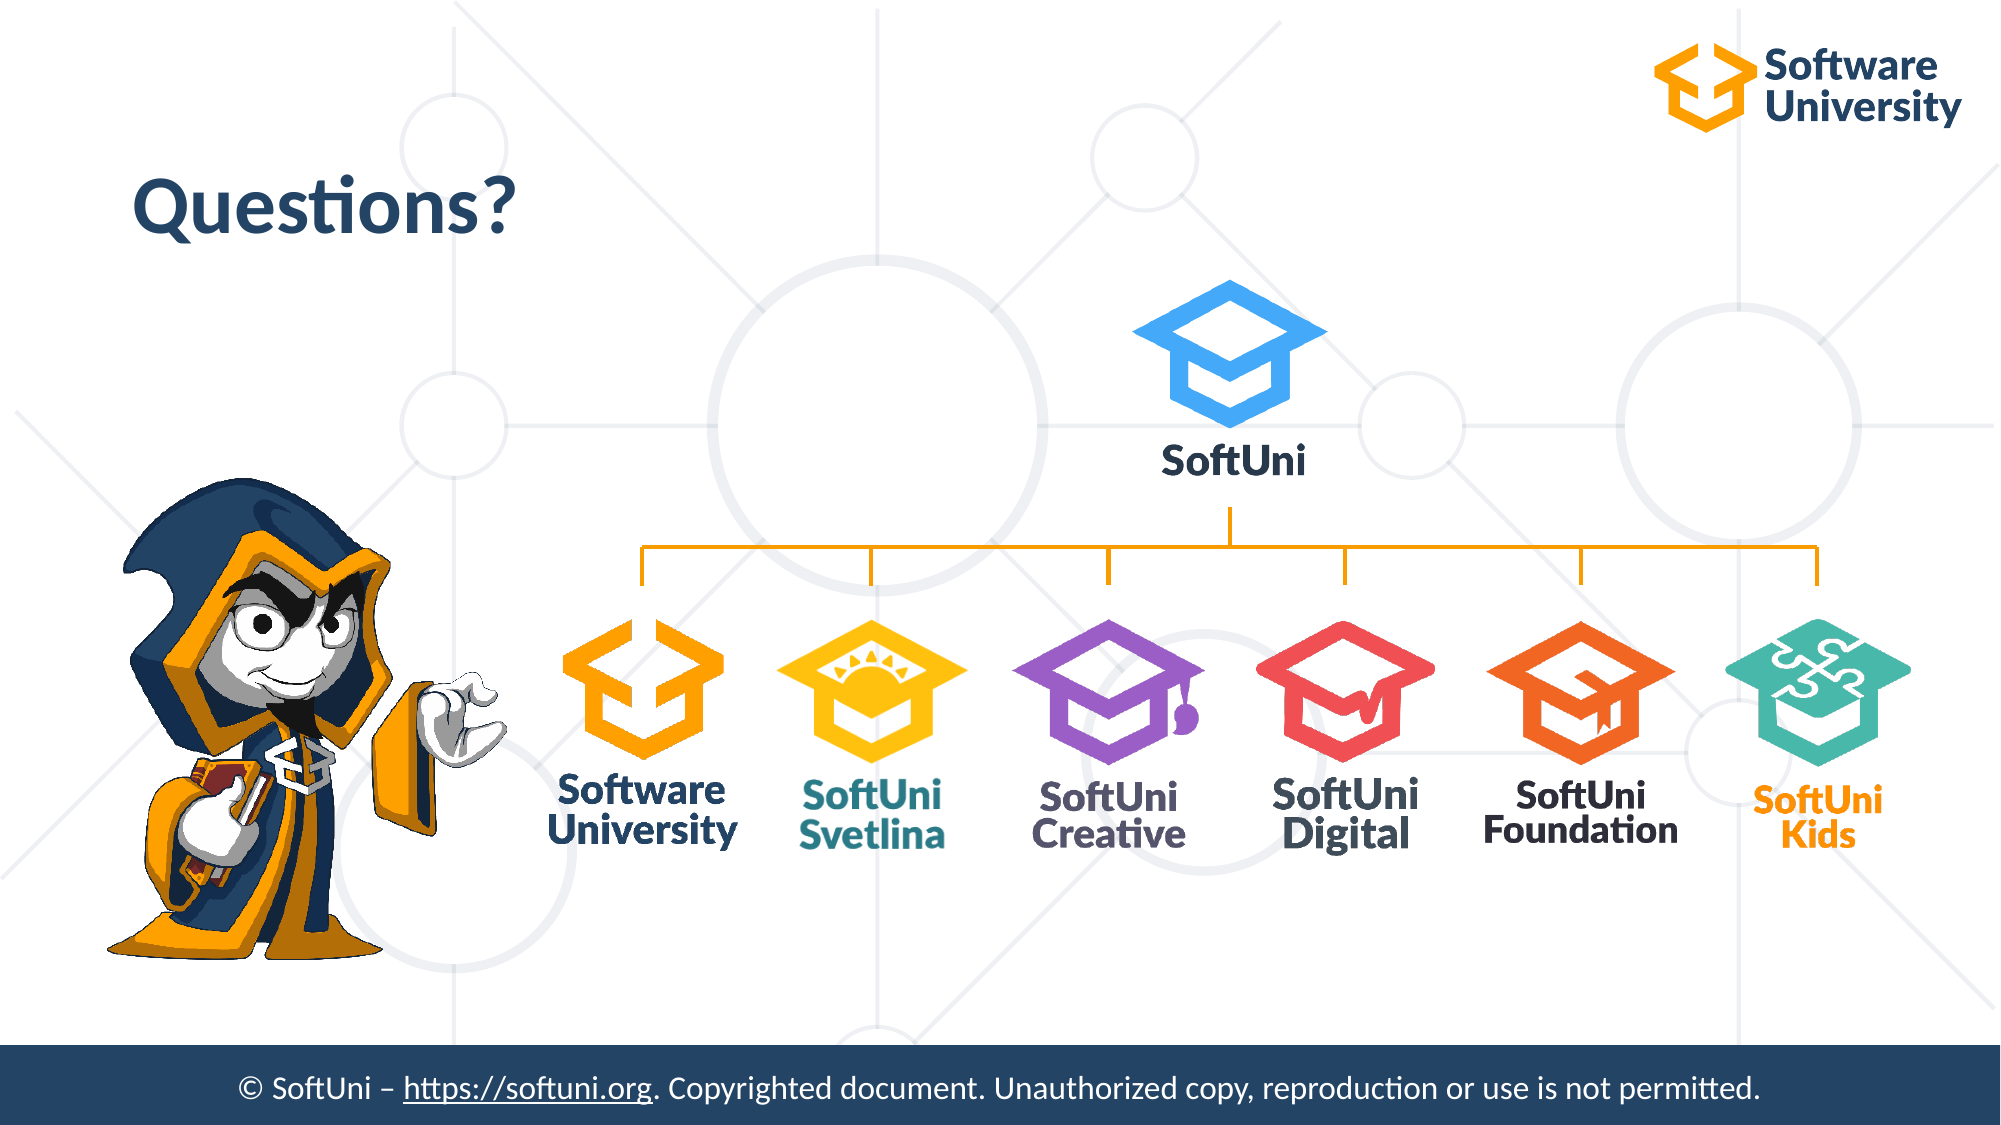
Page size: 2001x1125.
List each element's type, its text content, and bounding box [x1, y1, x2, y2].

picture [1485, 621, 1677, 843]
picture [1012, 619, 1205, 848]
picture [1641, 31, 1973, 145]
picture [546, 619, 738, 856]
title Questions? [132, 115, 1104, 285]
picture [105, 475, 508, 961]
picture [1725, 619, 1911, 848]
picture [776, 619, 969, 850]
picture [1256, 621, 1435, 861]
picture [1131, 279, 1328, 476]
